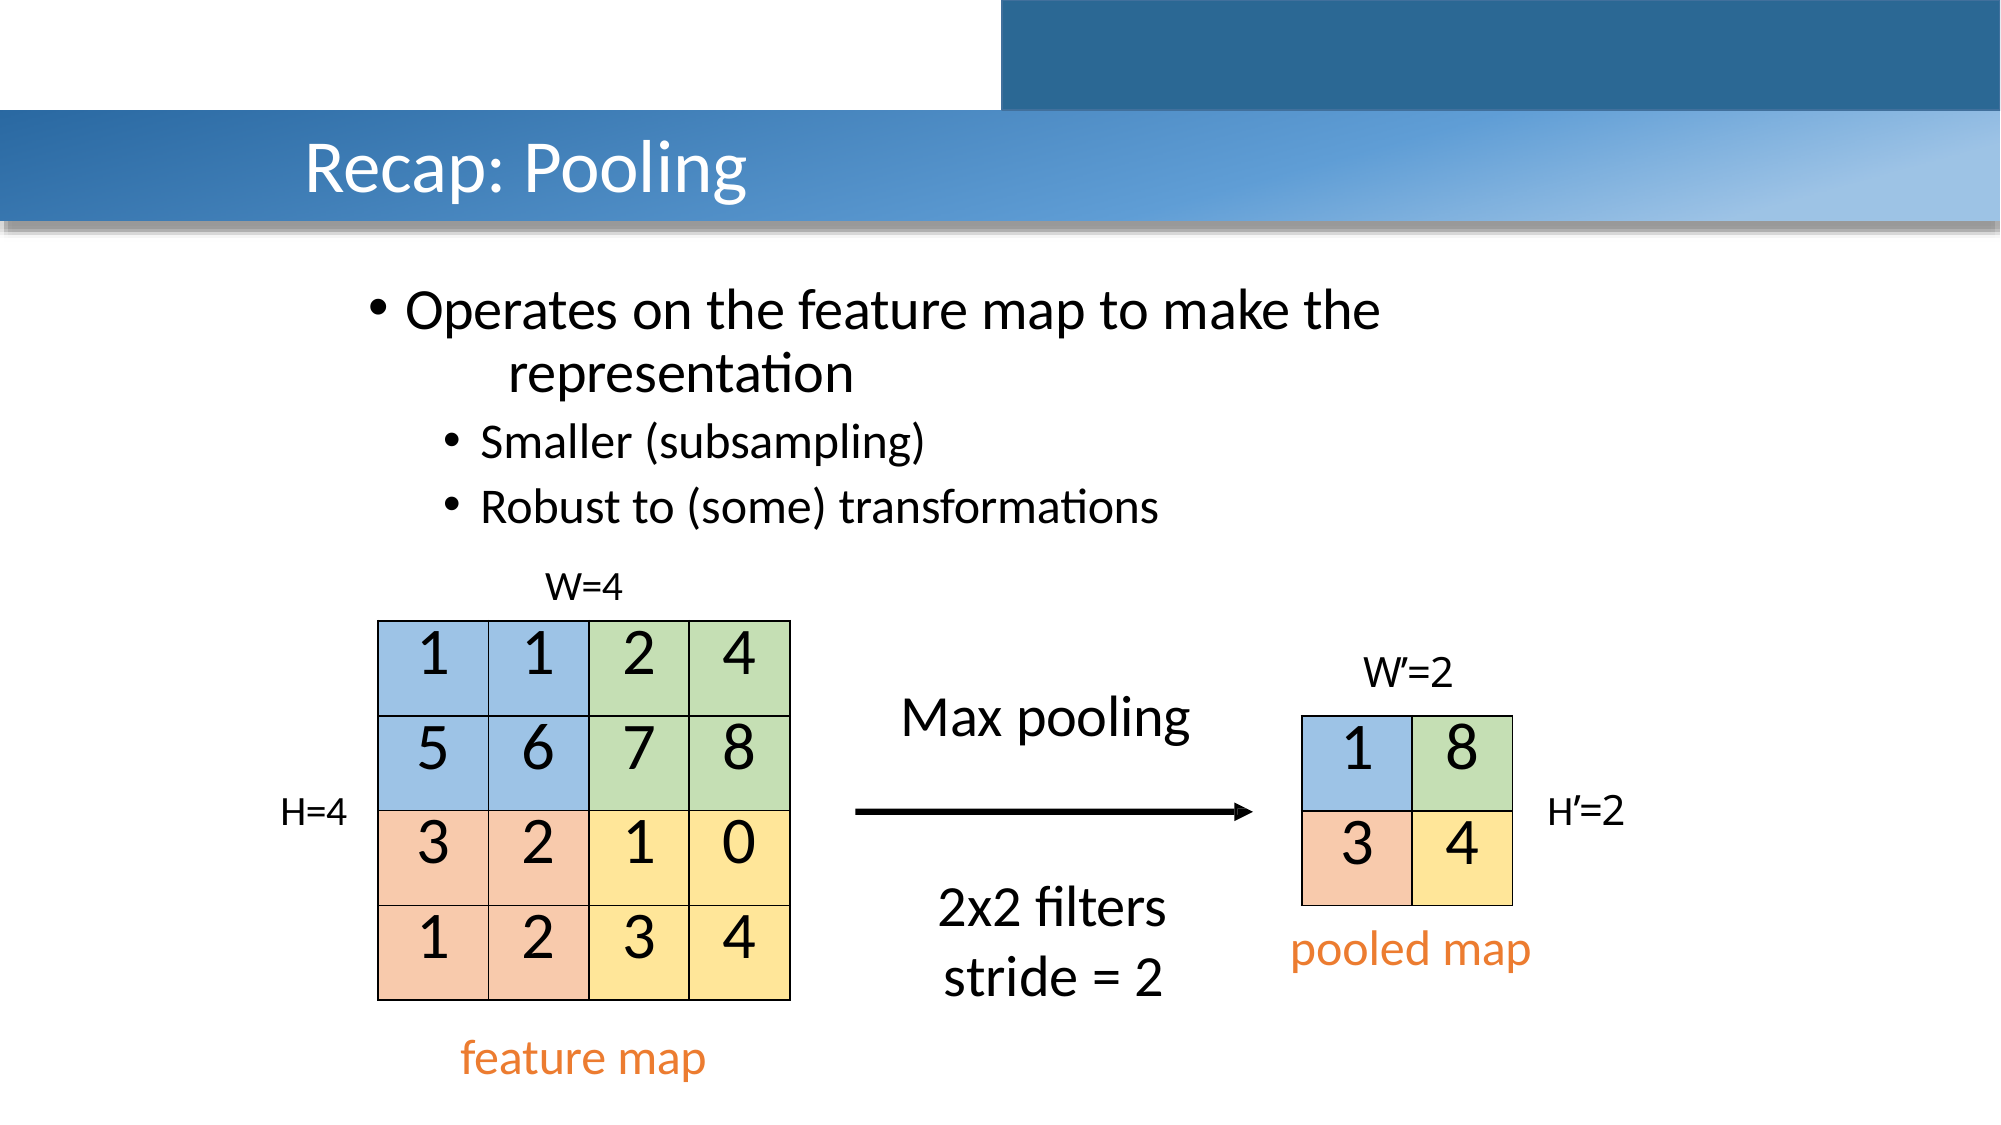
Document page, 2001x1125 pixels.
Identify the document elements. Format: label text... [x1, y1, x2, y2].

table_cell 3 [1303, 812, 1411, 905]
picture [0, 110, 2000, 242]
table_cell 1 [590, 811, 688, 905]
text_box feature map [458, 1022, 712, 1085]
text_box [855, 802, 1254, 822]
text_box H=4 [278, 781, 351, 834]
table_header 4 [690, 622, 789, 715]
text_box H’=2 [1545, 781, 1628, 834]
table_cell 2 [489, 906, 588, 999]
text_box W’=2 [1361, 643, 1456, 696]
table_header 2 [590, 622, 688, 715]
table_cell 7 [590, 717, 688, 810]
text_box Recap: Pooling Operates on the feature map to make the representation Smaller (subsampling) Robust to (some) transformations W=4 [302, 114, 1390, 609]
table_cell 0 [690, 811, 789, 905]
table_cell 4 [1413, 812, 1512, 905]
table_cell 3 [590, 906, 688, 999]
table_cell 6 [489, 717, 588, 810]
table_cell 4 [690, 906, 789, 999]
text_box Max pooling [898, 675, 1196, 748]
text_box 2x2 filters stride = 2 [935, 865, 1173, 1008]
table_header 1 [1303, 717, 1411, 810]
table_header 8 [1413, 717, 1512, 810]
table_cell 1 [379, 906, 488, 999]
table_header 1 [489, 622, 588, 715]
table_header 1 [379, 622, 488, 715]
table_cell 8 [690, 717, 789, 810]
table_cell 3 [379, 811, 488, 905]
table_cell 5 [379, 717, 488, 810]
text_box pooled map [1287, 913, 1535, 976]
table_cell 2 [489, 811, 588, 905]
